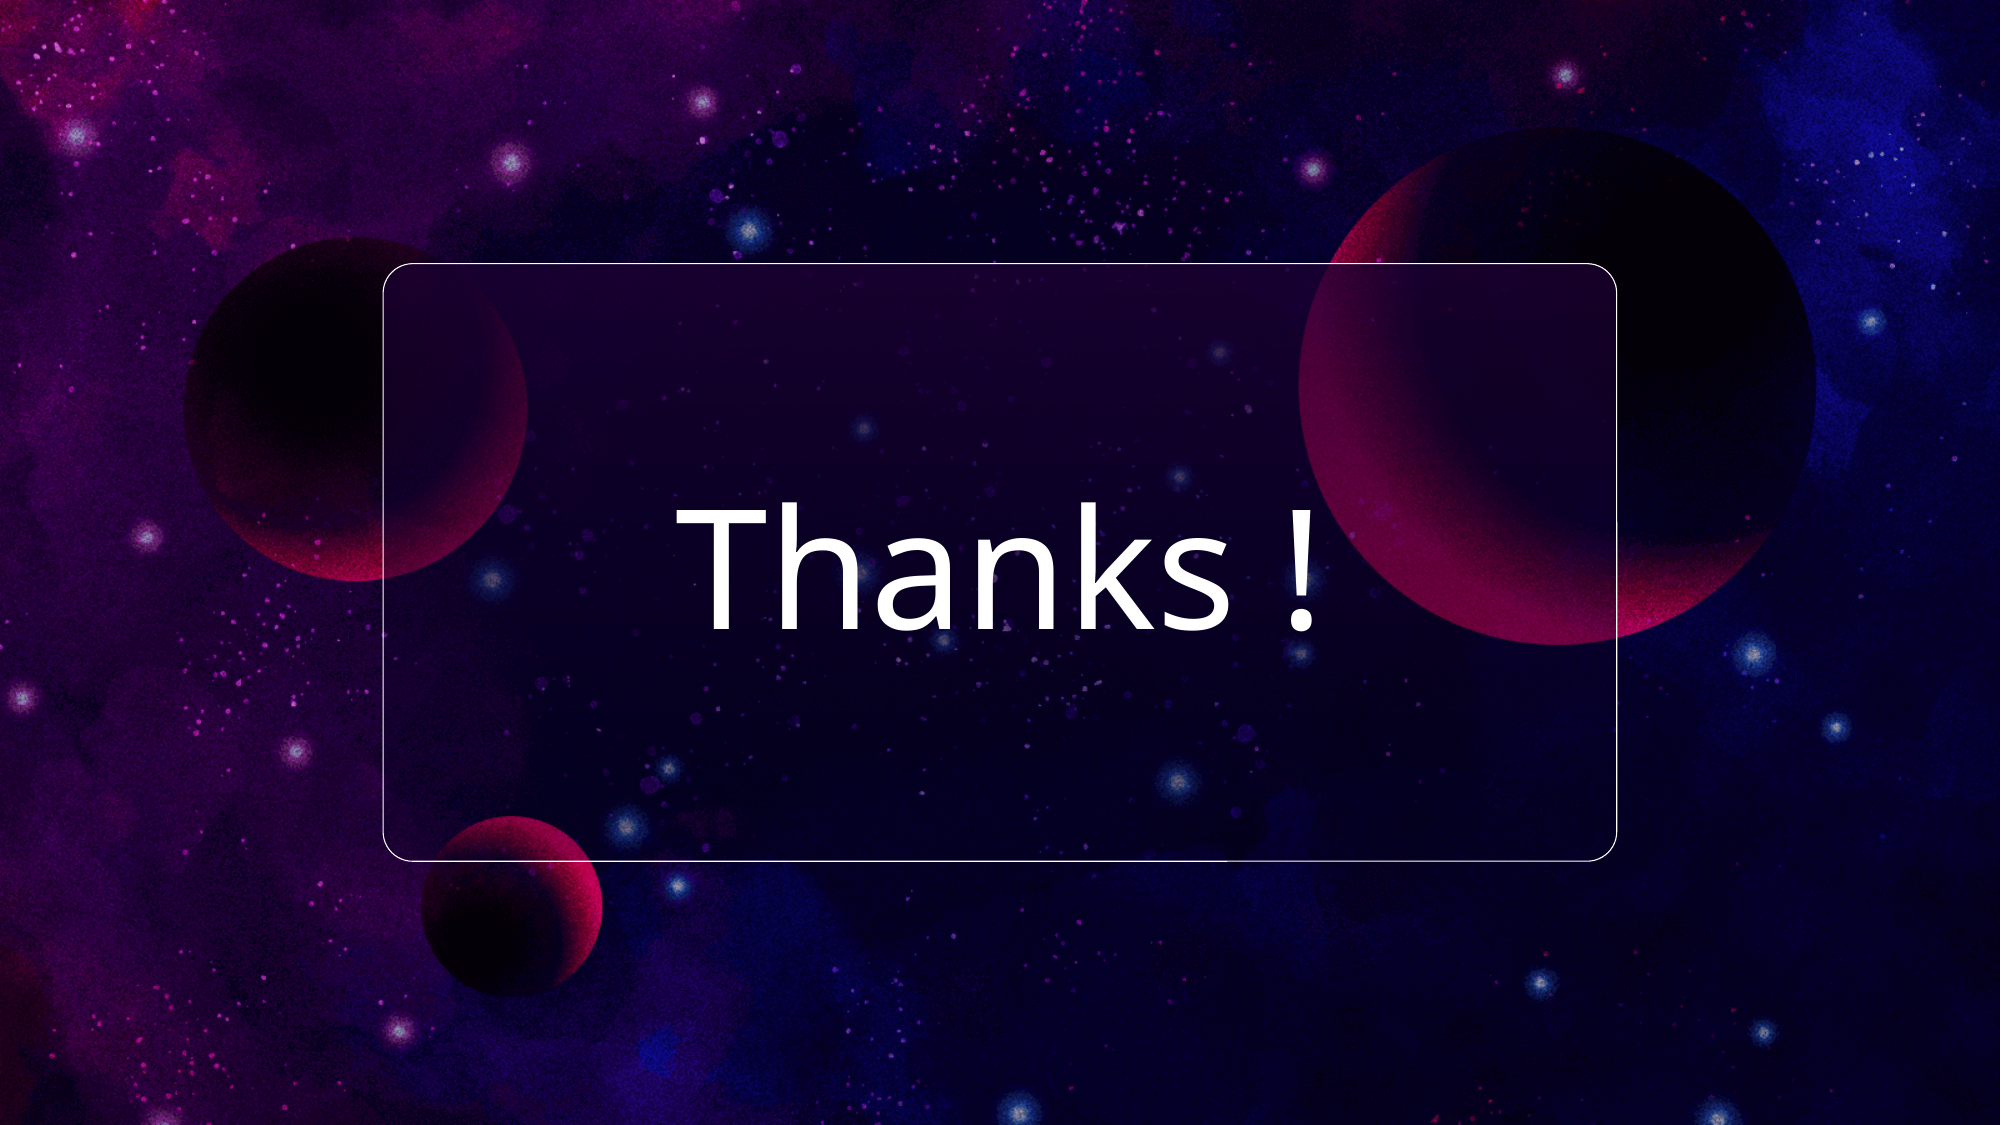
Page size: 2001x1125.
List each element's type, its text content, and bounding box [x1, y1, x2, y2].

picture [0, 0, 2000, 1125]
text_box Thanks ! [455, 455, 1545, 670]
